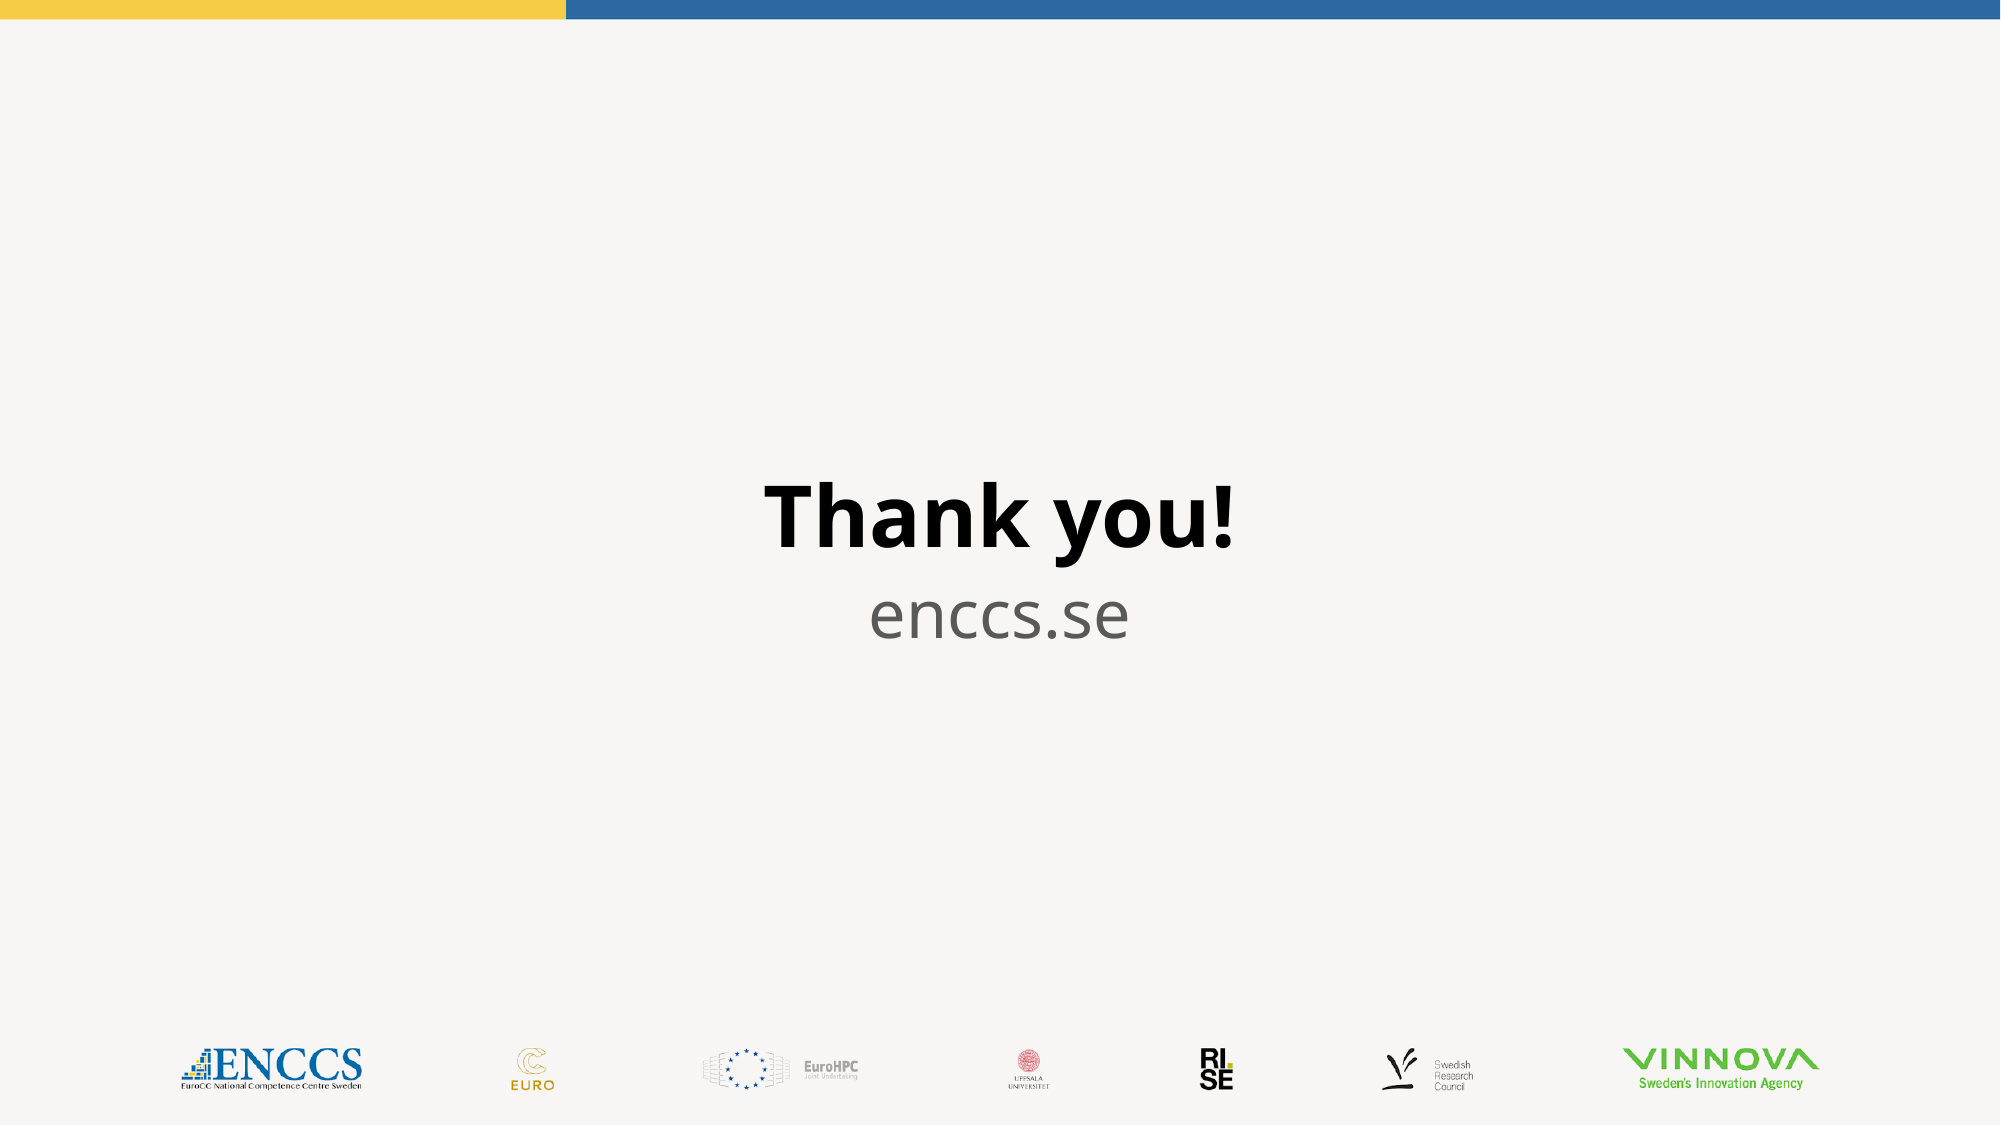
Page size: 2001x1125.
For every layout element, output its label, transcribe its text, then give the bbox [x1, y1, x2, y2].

picture [0, 0, 2001, 1125]
subtitle enccs.se [68, 573, 1932, 691]
title Thank you! [68, 321, 1932, 573]
